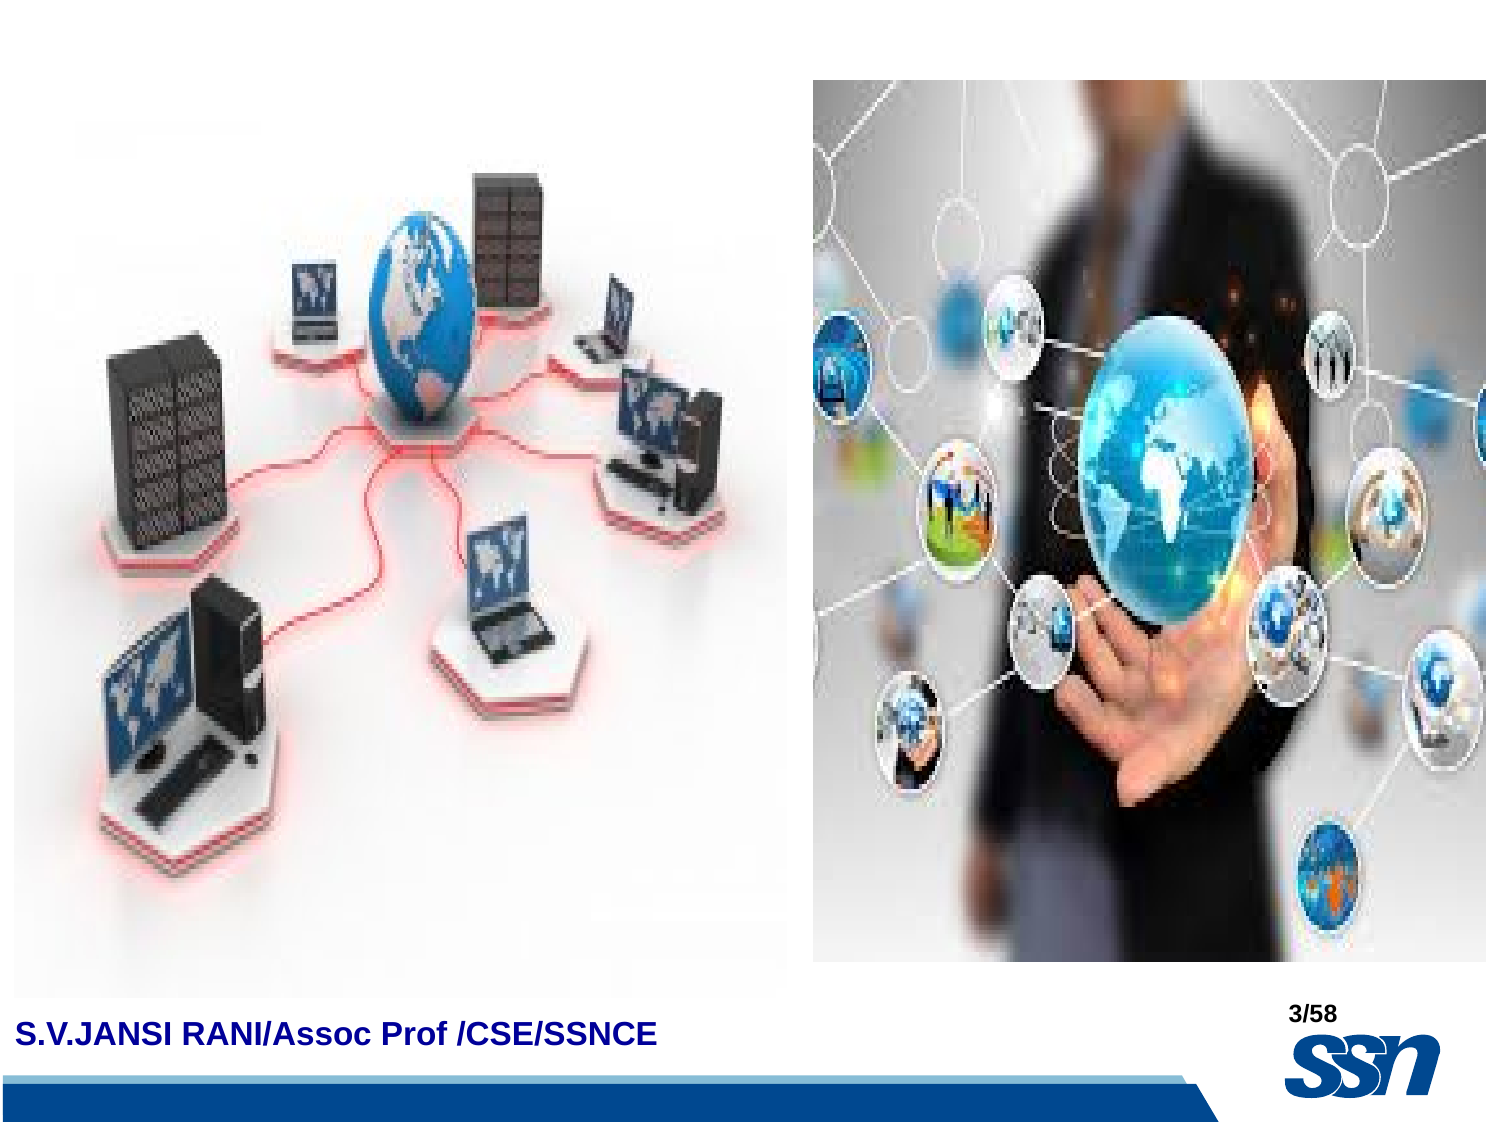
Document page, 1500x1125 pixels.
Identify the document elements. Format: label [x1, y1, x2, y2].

picture [813, 79, 1486, 962]
list [14, 44, 788, 998]
